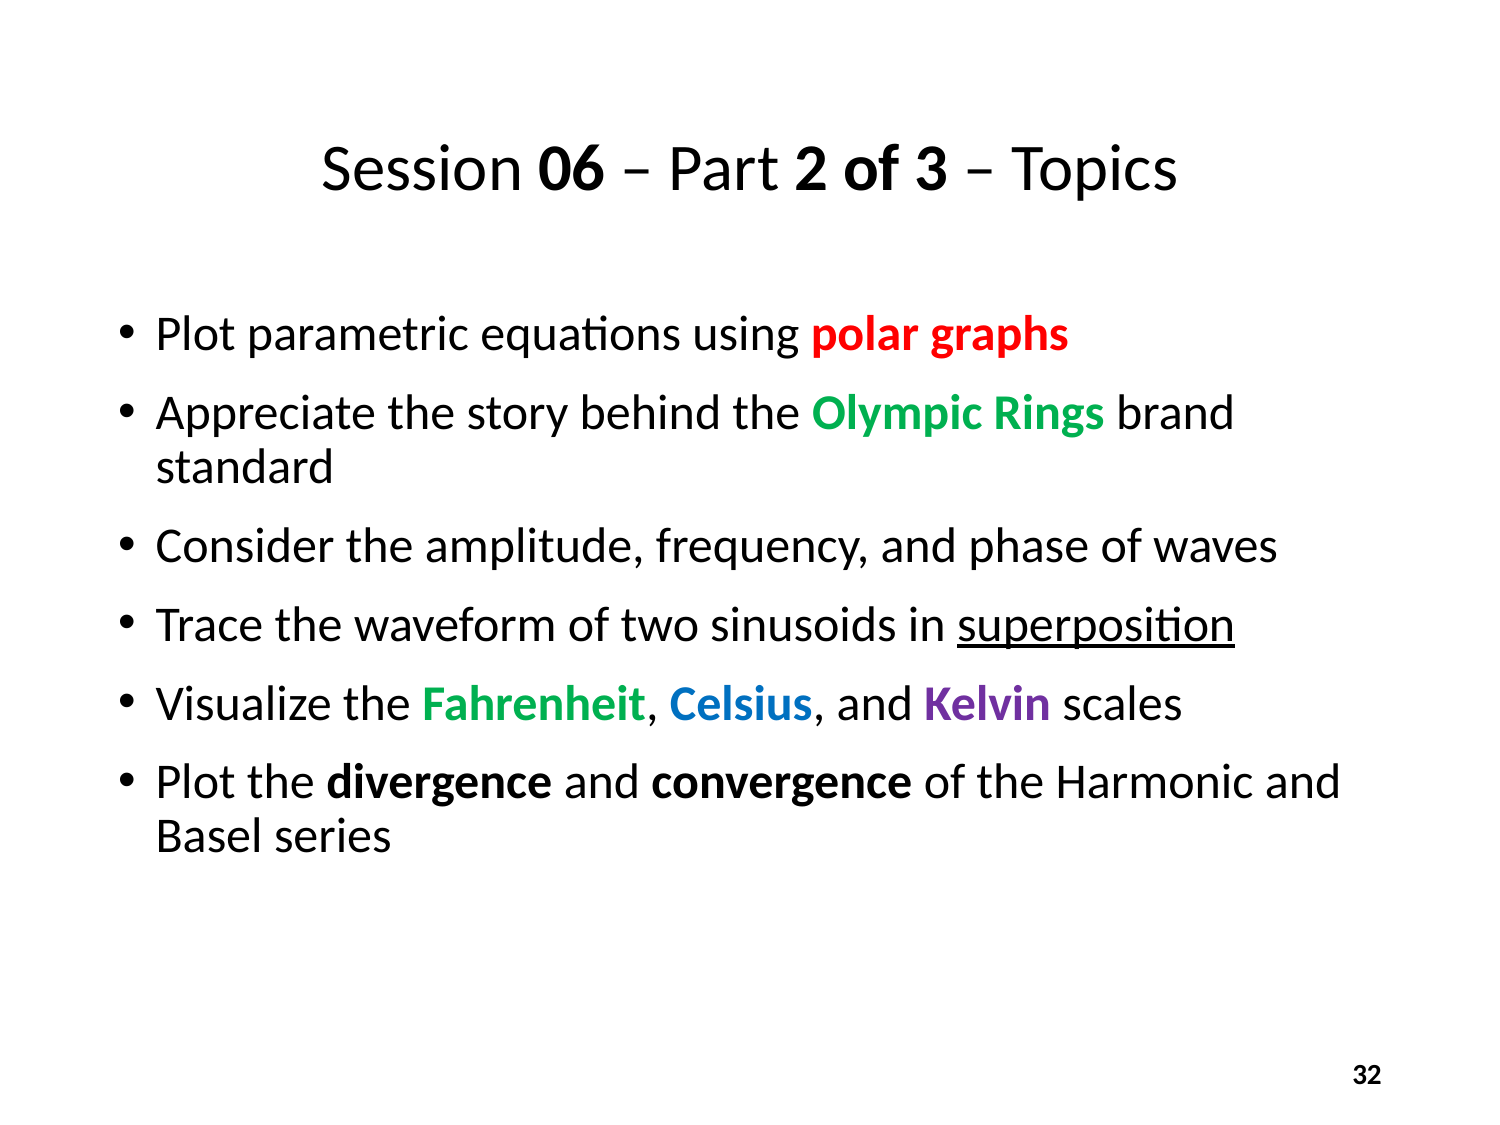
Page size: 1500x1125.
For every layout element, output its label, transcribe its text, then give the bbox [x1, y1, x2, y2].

title Session 06 – Part 2 of 3 – Topics [103, 59, 1397, 278]
list Plot parametric equations using polar graphs Appreciate the story behind the Olympic Rings brand standard Consider the amplitude, frequency, and phase of waves Trace the waveform of two sinusoids in superposition Visualize the Fahrenheit, Celsius, and Kelvin scales Plot the divergence and convergence of the Harmonic and Basel series [103, 299, 1397, 1014]
slide_number 32 [1059, 1042, 1397, 1103]
